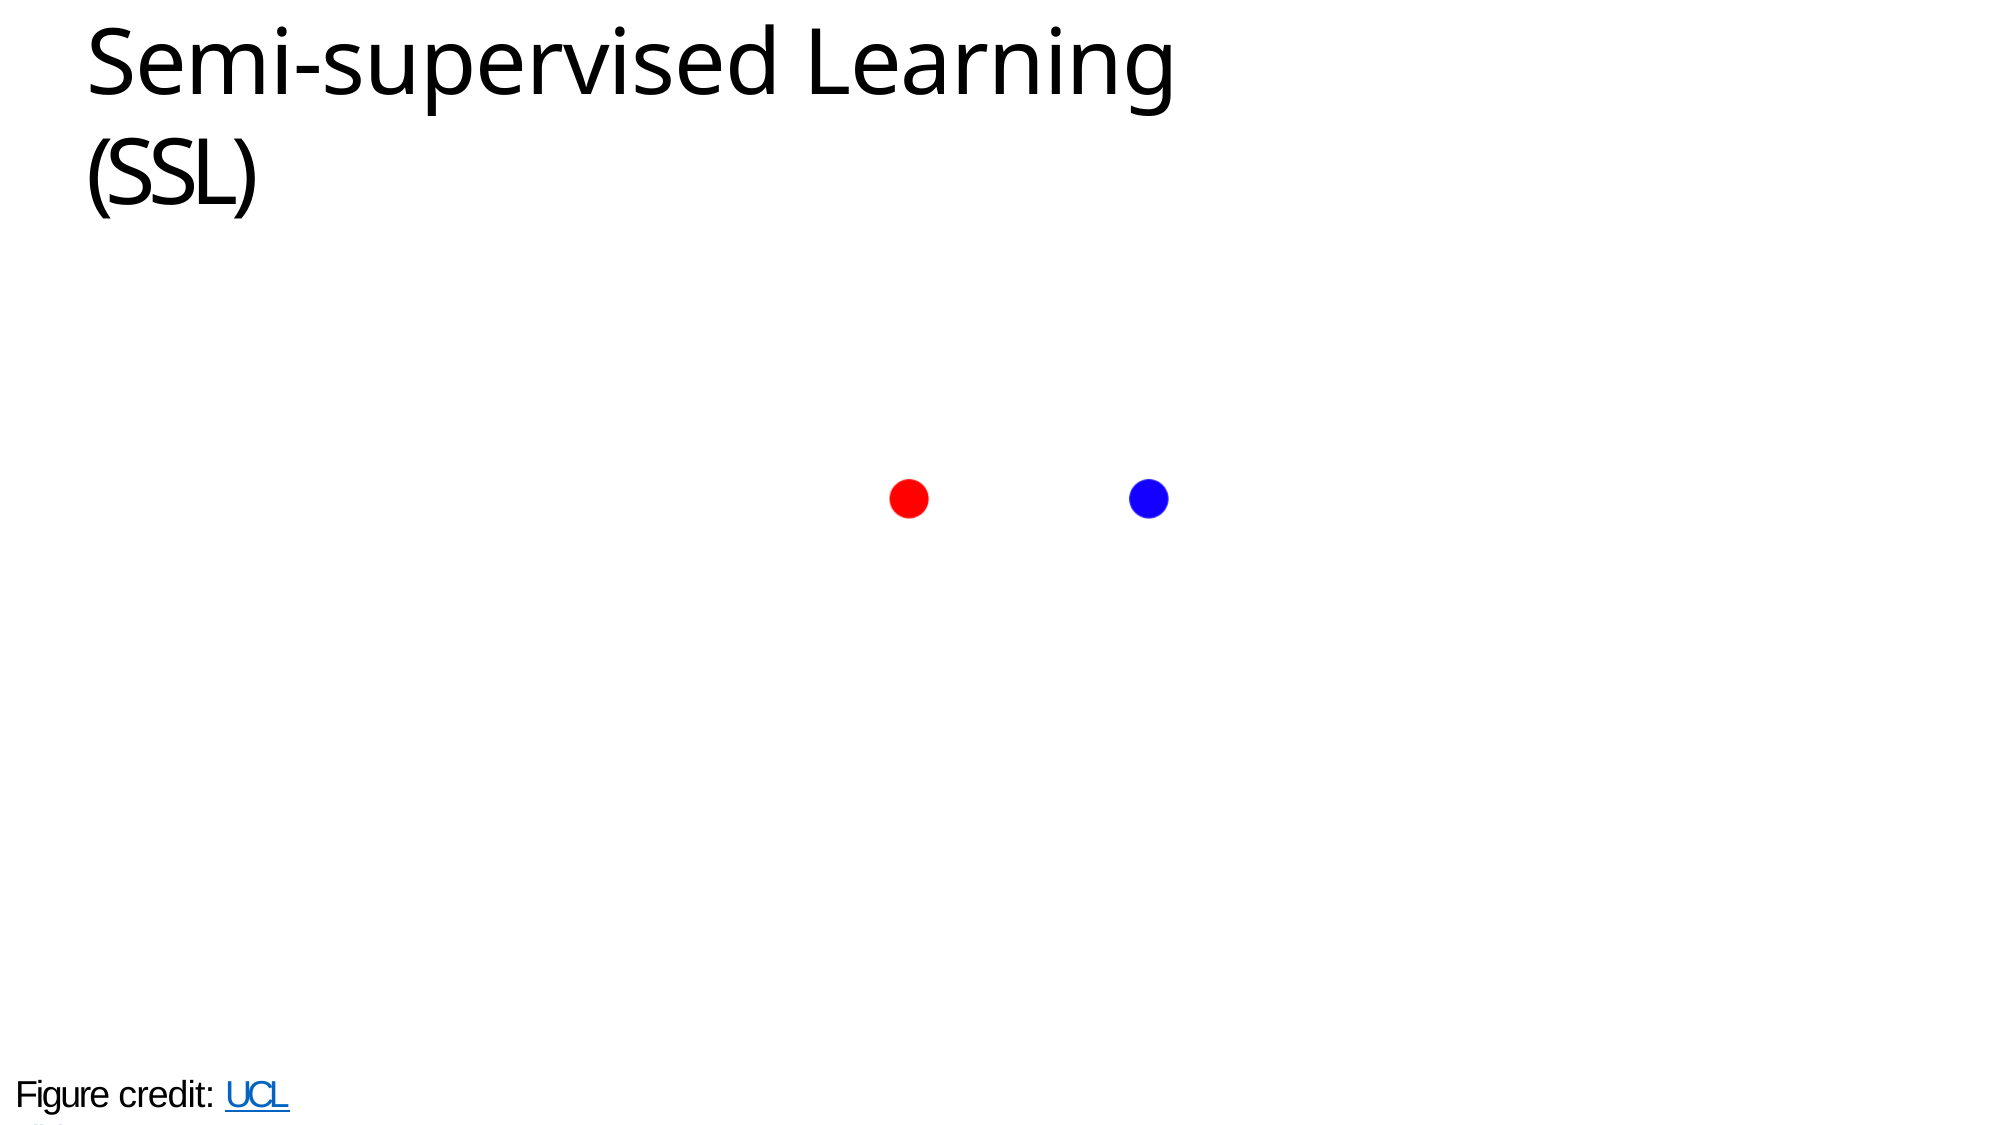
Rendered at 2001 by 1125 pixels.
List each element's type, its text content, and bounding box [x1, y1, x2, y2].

text_box Figure credit: UCL slides [12, 1069, 377, 1125]
title Semi-supervised Learning (SSL) [84, 0, 1352, 223]
text_box [888, 478, 1169, 519]
